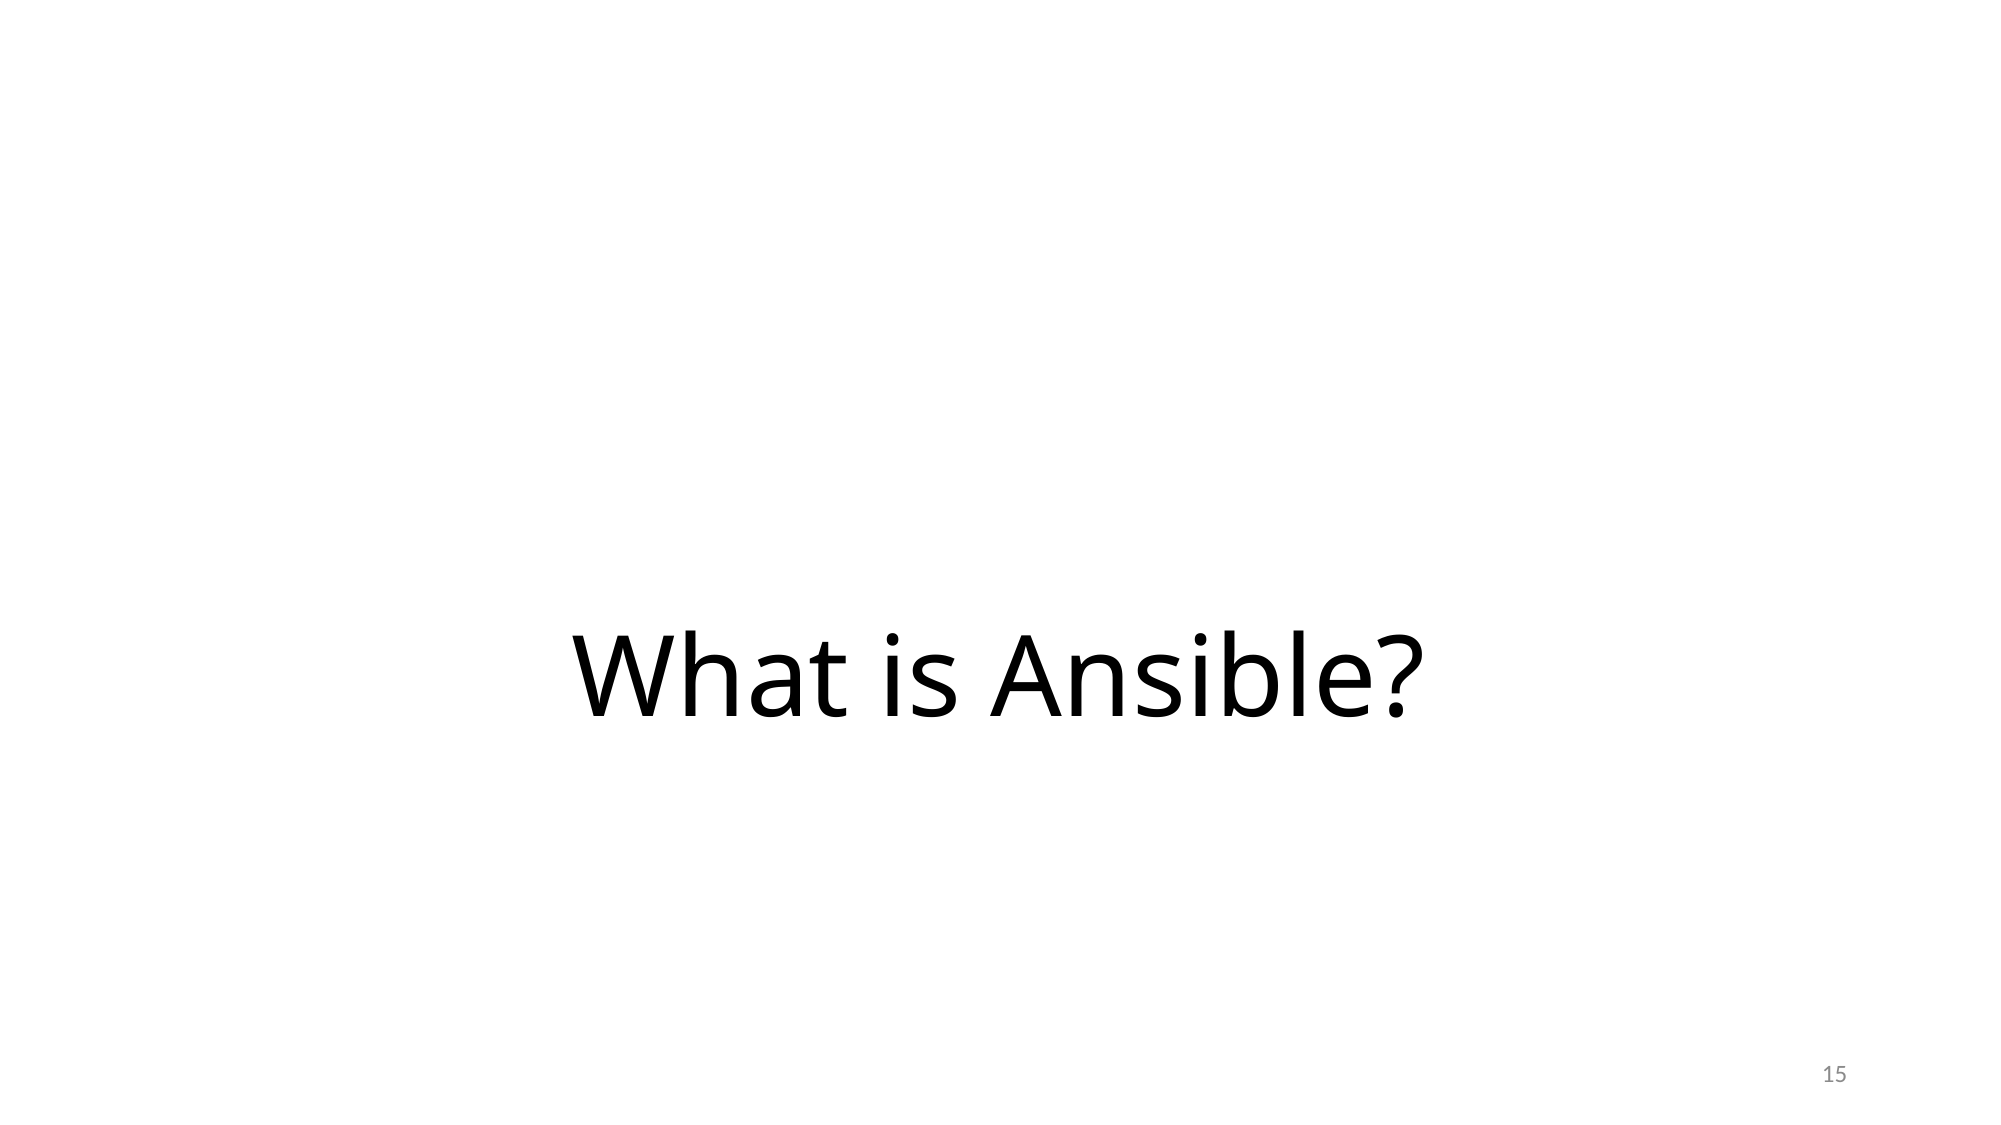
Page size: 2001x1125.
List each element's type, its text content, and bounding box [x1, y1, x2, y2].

slide_number 15 [1412, 1042, 1863, 1103]
title What is Ansible? [136, 280, 1862, 749]
